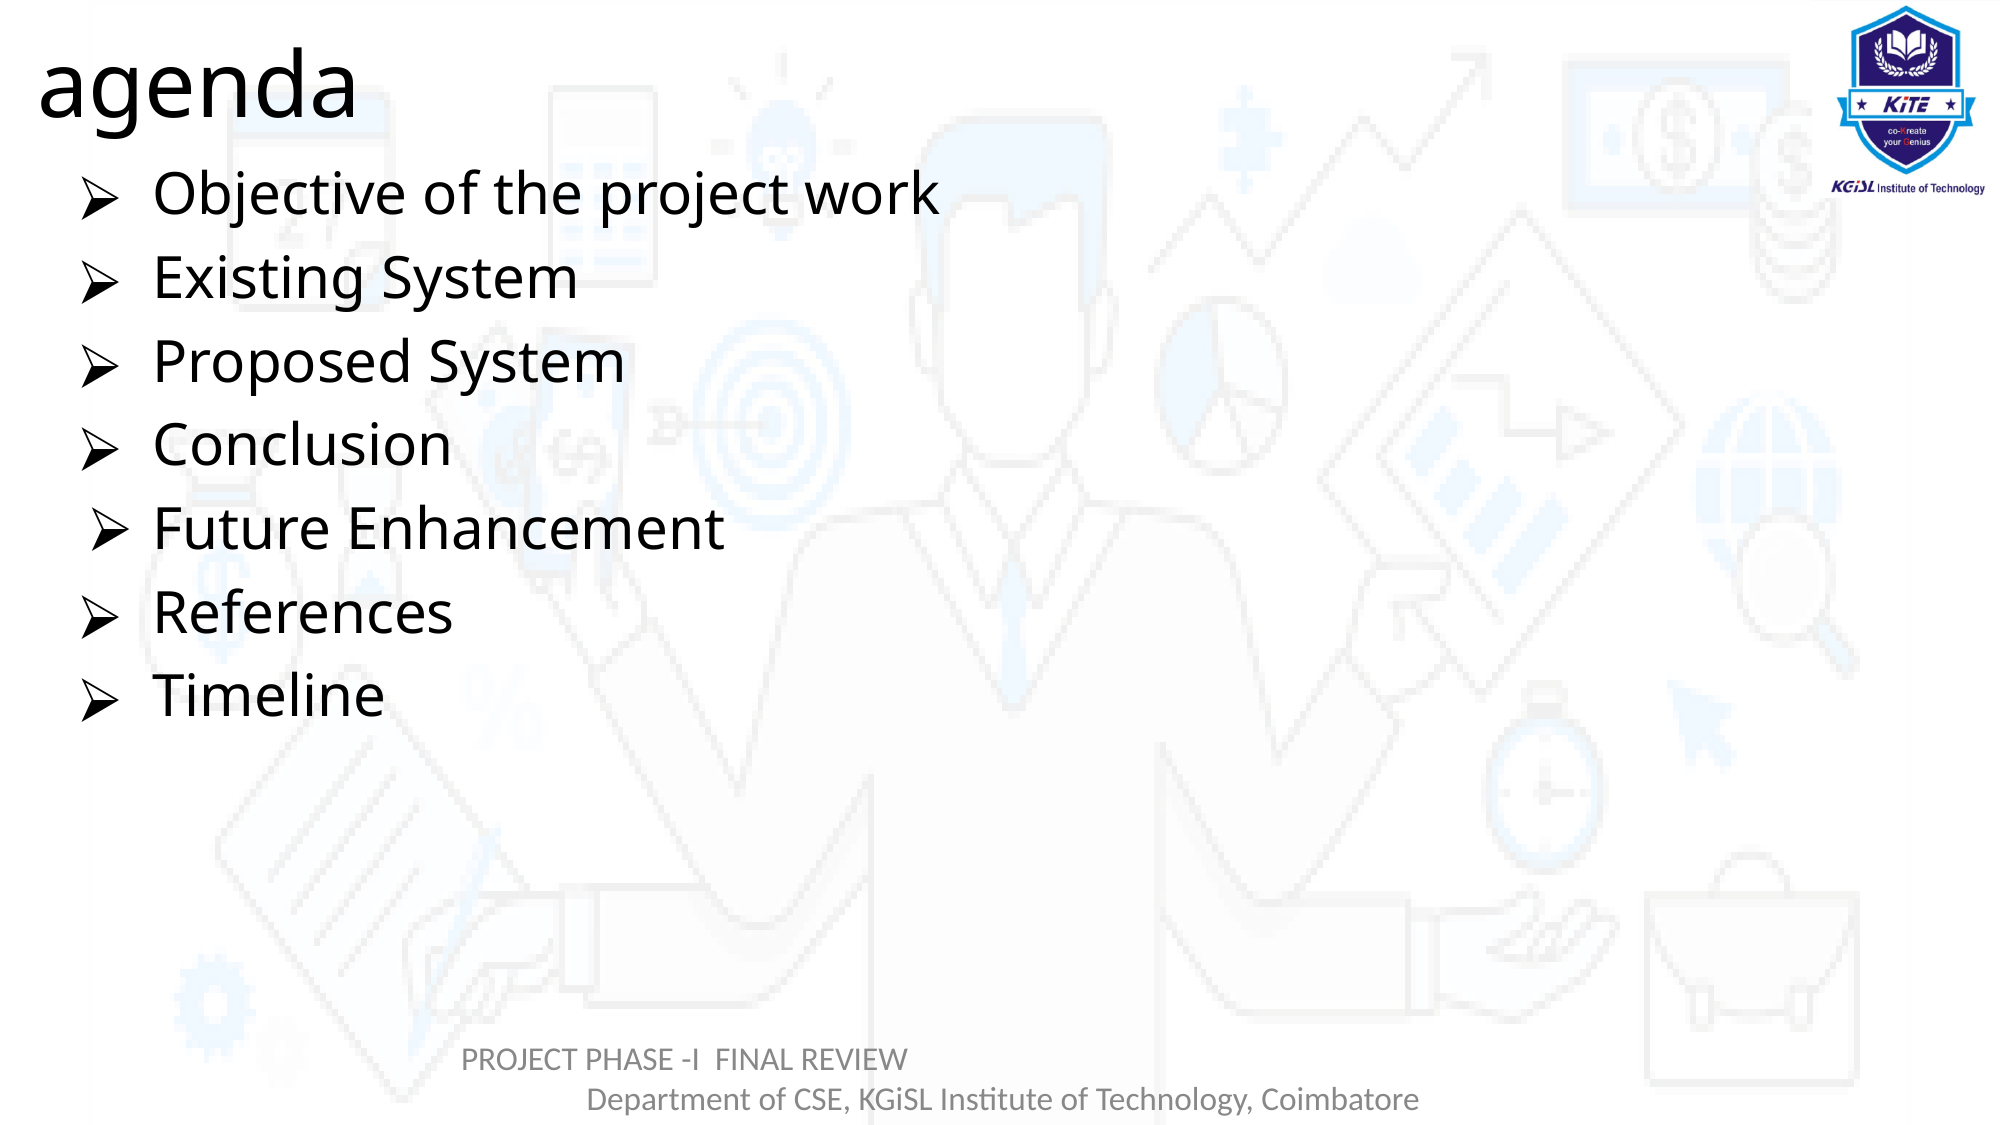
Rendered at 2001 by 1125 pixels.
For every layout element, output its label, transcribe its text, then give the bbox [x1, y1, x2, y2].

footer PROJECT PHASE -I FINAL REVIEW Department of CSE, KGiSL Institute of Technology, Coimbatore [444, 1047, 1555, 1108]
title agenda [22, 18, 1748, 157]
picture [1812, 0, 2000, 198]
list Objective of the project work Existing System Proposed System Conclusion Future Enhancement References Timeline [49, 156, 1775, 1018]
